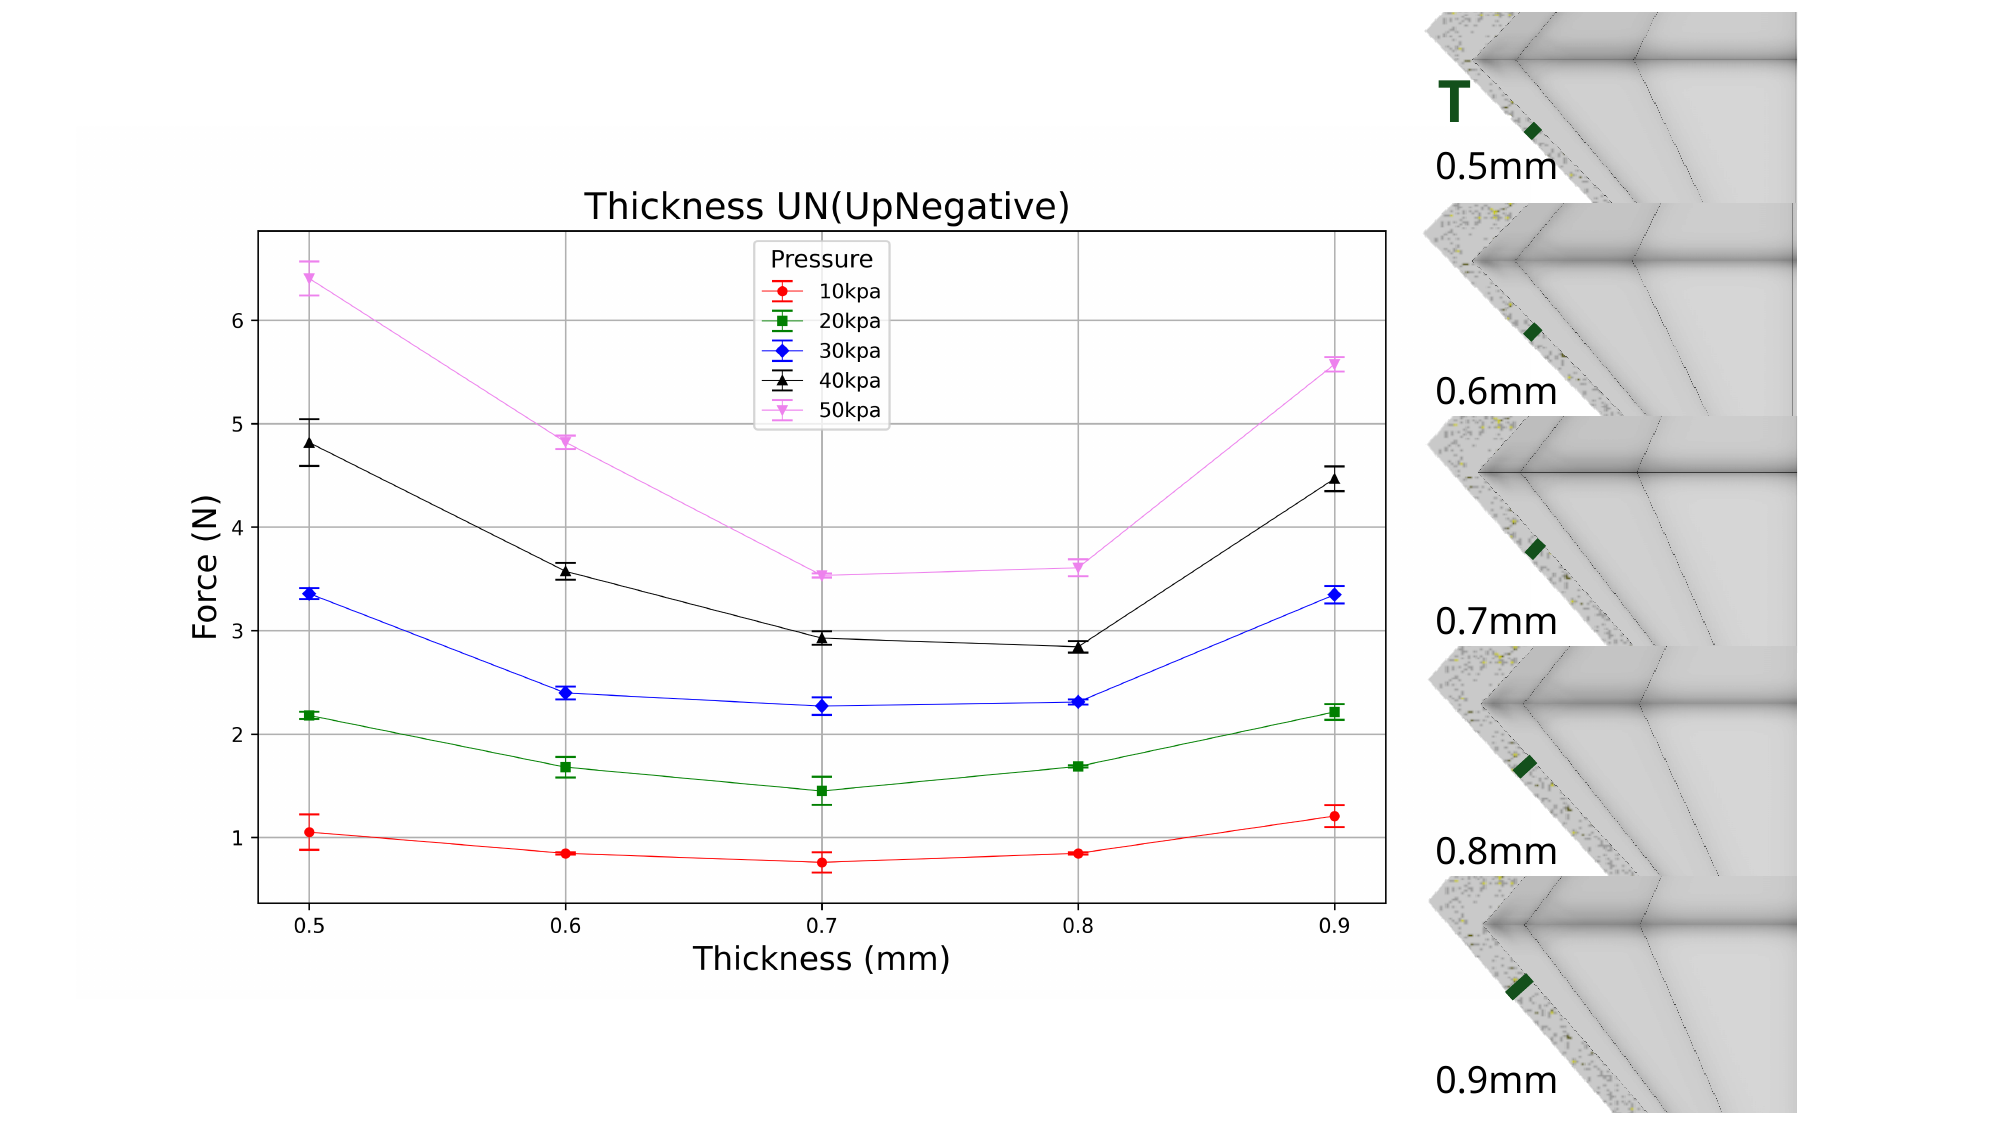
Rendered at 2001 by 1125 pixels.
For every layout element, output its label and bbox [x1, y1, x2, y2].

picture [75, 125, 1377, 1000]
text_box [1377, 12, 1798, 1113]
